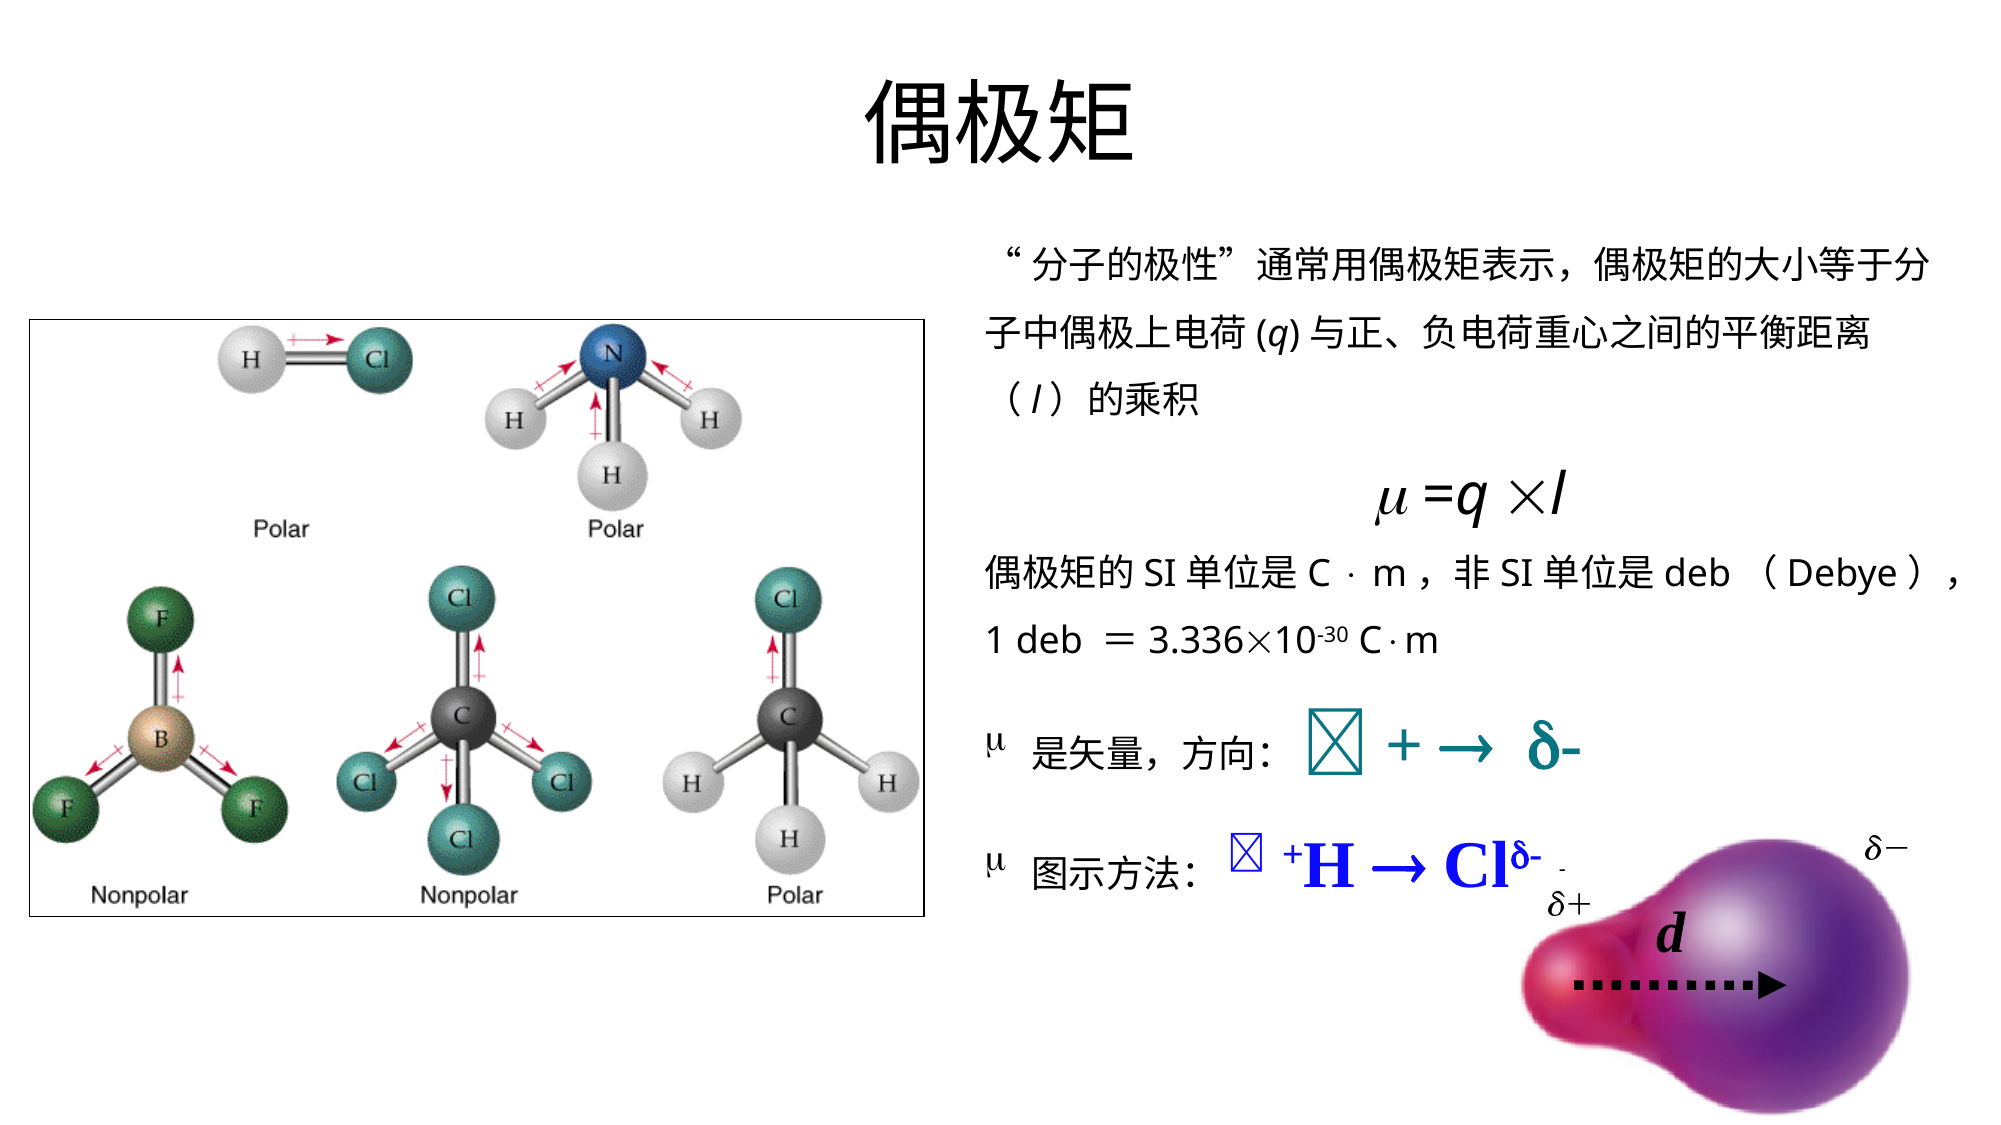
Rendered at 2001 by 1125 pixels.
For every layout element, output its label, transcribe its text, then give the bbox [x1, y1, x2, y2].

text_box “分子的极性”通常用偶极矩表示，偶极矩的大小等于分子中偶极上电荷(q)与正、负电荷重心之间的平衡距离（l）的乘积  =q l 偶极矩的SI单位是C  m，非SI单位是deb（Debye）， 1 deb ＝3.33610-30 Cm 是矢量，方向： +  - 图示方法： +H  Cl- - [969, 211, 1970, 909]
picture [1473, 832, 1970, 1116]
text_box 偶极矩 [324, 33, 1675, 221]
picture [30, 320, 924, 916]
